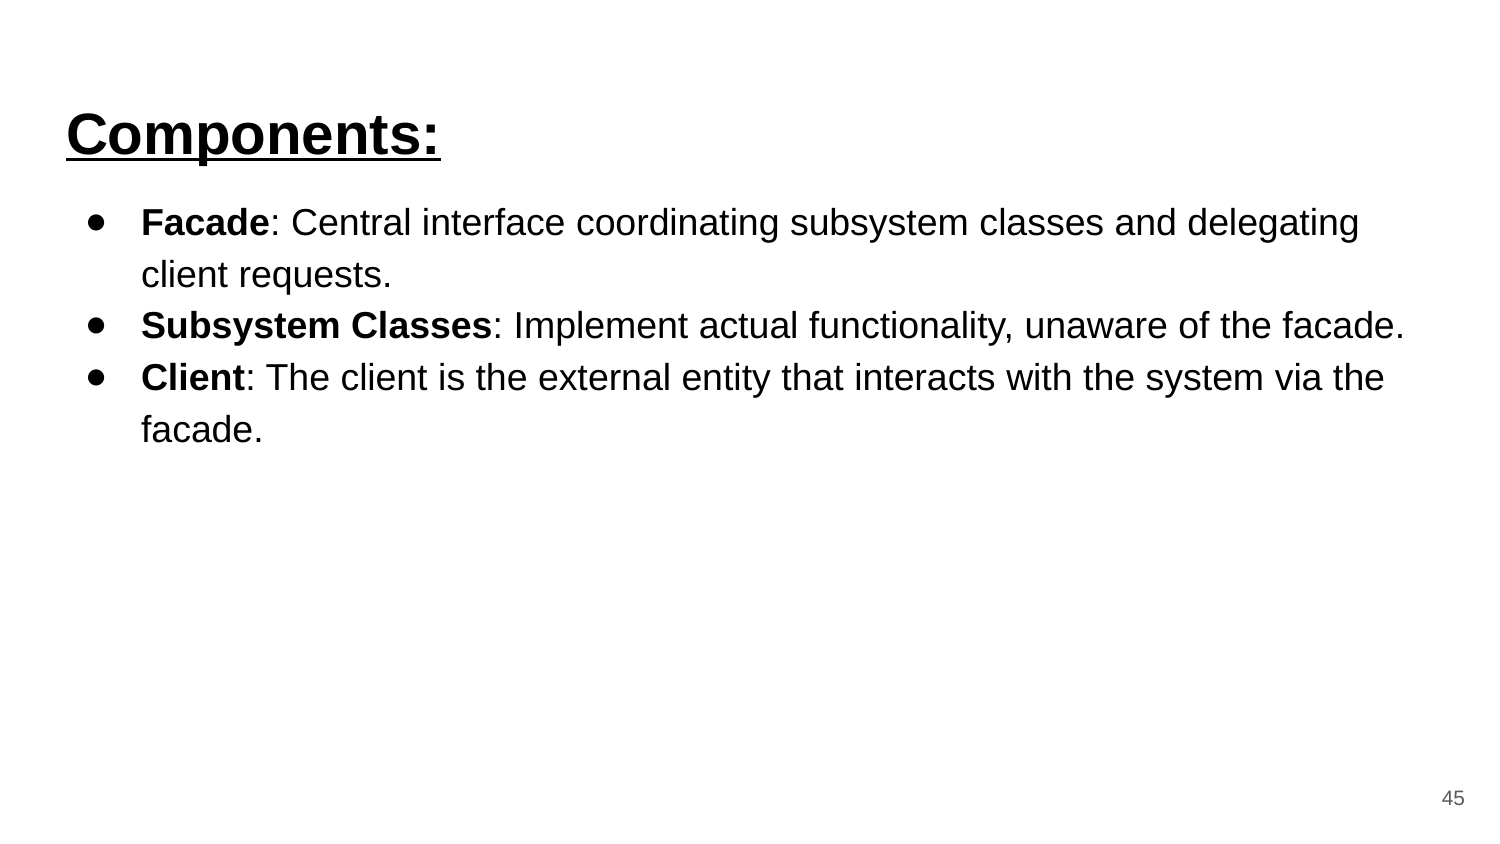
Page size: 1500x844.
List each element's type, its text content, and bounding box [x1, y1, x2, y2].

slide_number ‹#› [1389, 764, 1480, 830]
list Components: Facade: Central interface coordinating subsystem classes and delegating client requests. Subsystem Classes: Implement actual functionality, unaware of the facade. Client: The client is the external entity that interacts with the system via the facade. [51, 70, 1449, 773]
